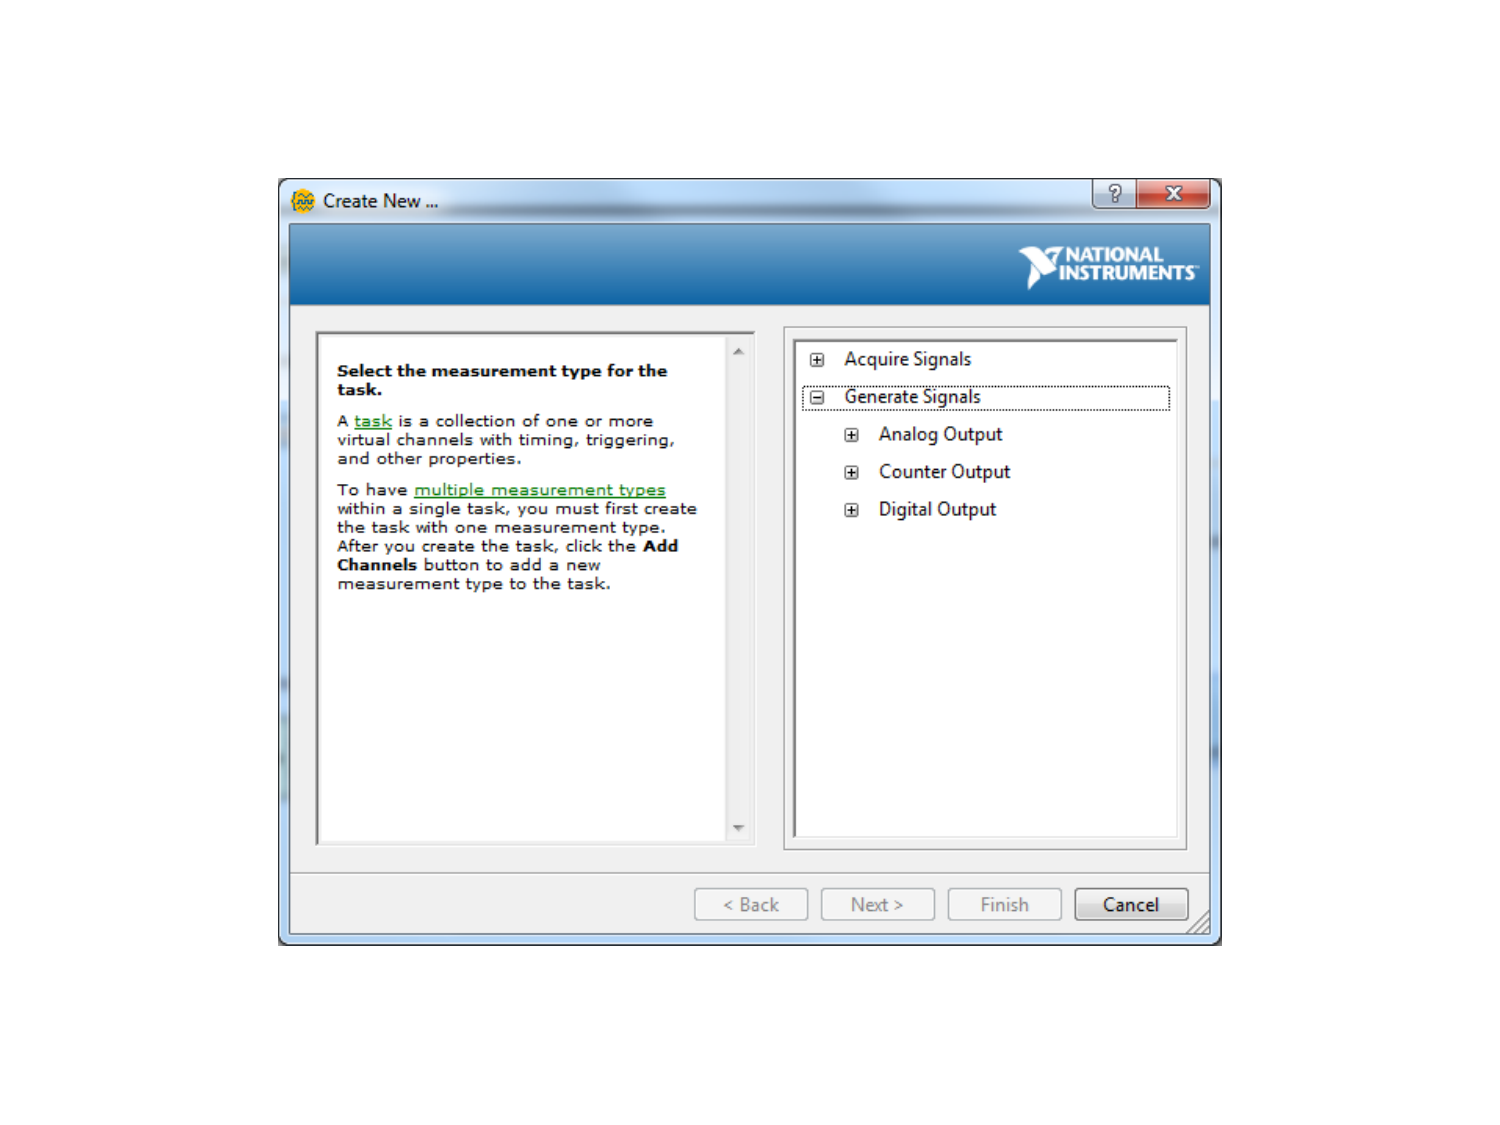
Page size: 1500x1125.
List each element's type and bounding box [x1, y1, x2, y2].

picture [278, 178, 1222, 947]
